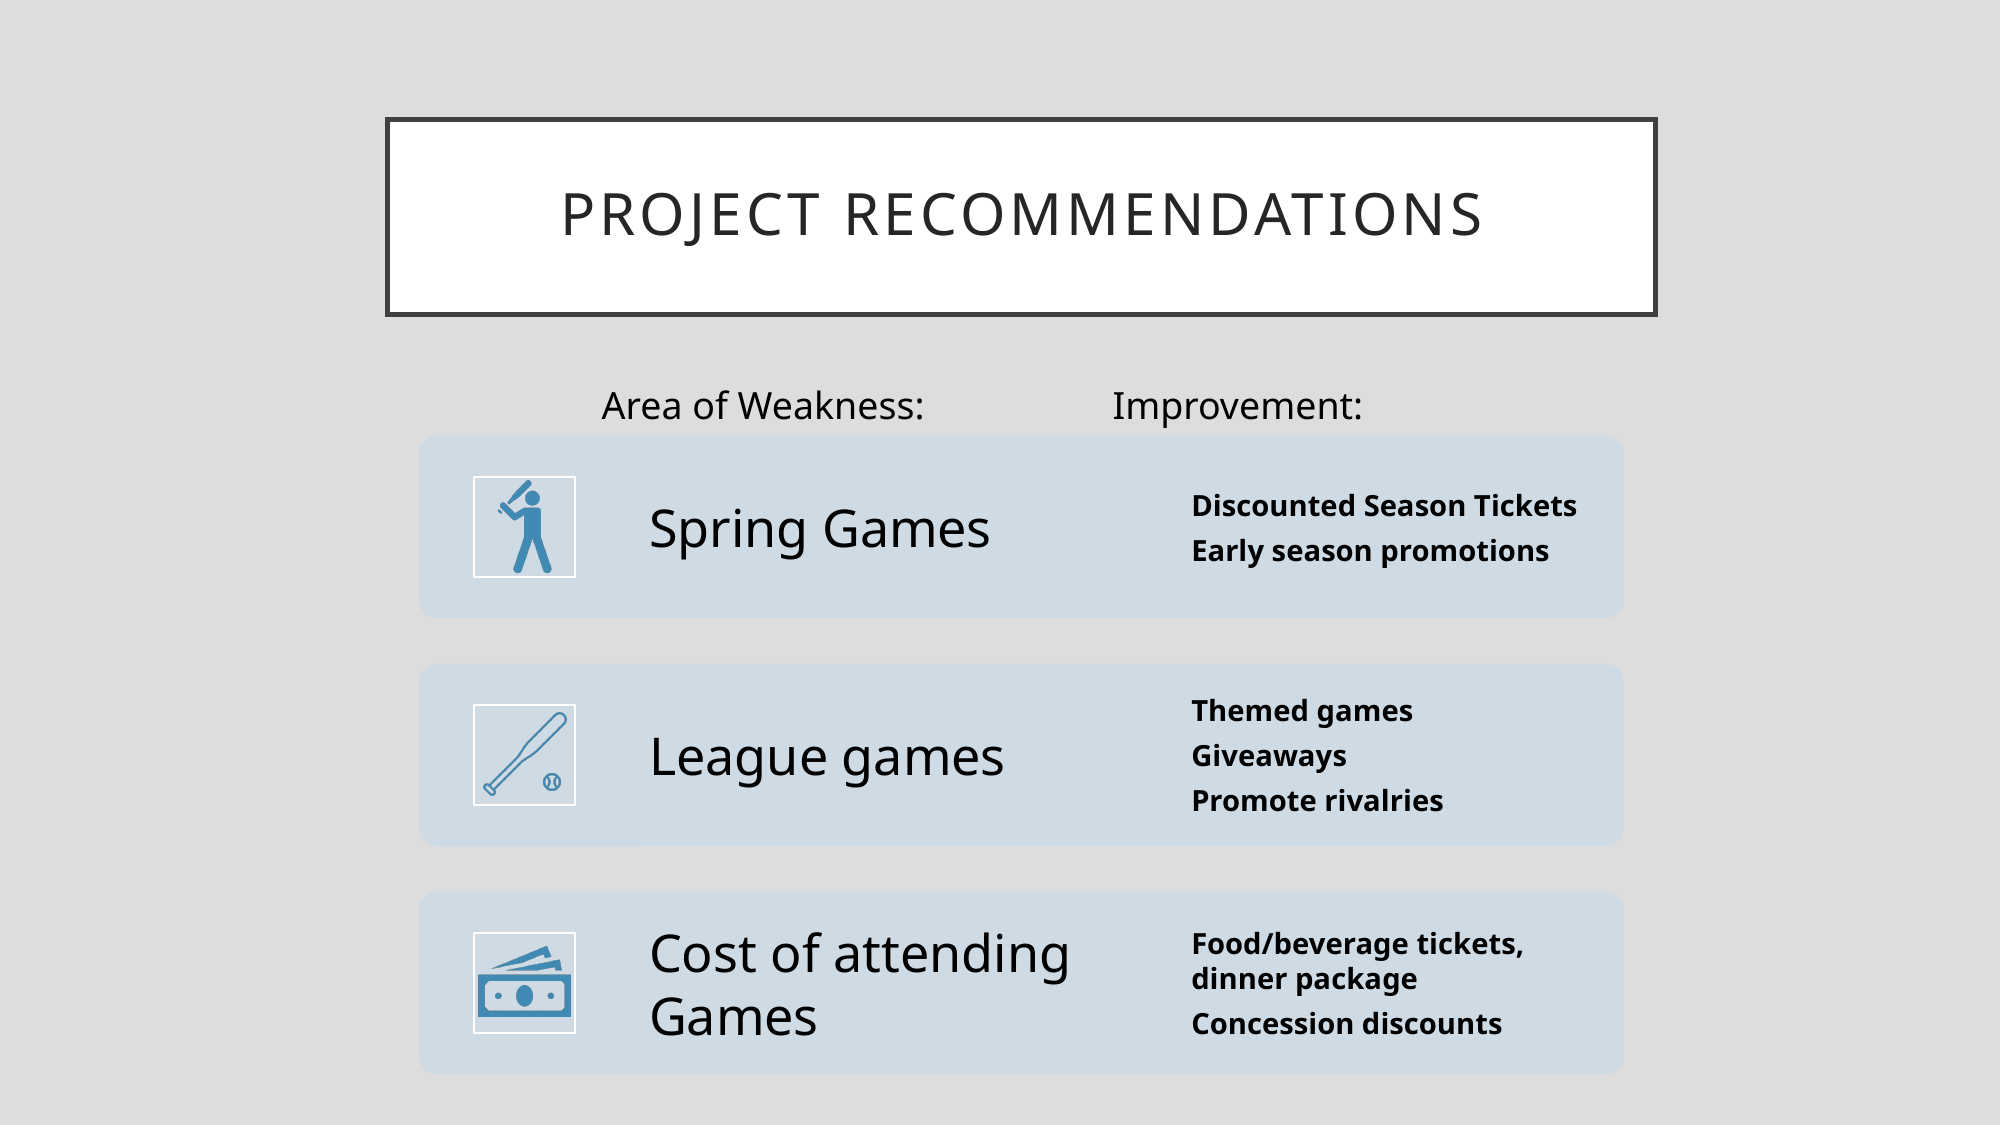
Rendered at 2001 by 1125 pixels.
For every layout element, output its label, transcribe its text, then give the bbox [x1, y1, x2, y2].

text_box Area of Weakness: [586, 374, 1022, 435]
title Project Recommendations [385, 117, 1658, 317]
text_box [419, 435, 1624, 1075]
text_box Improvement: [1098, 374, 1448, 435]
